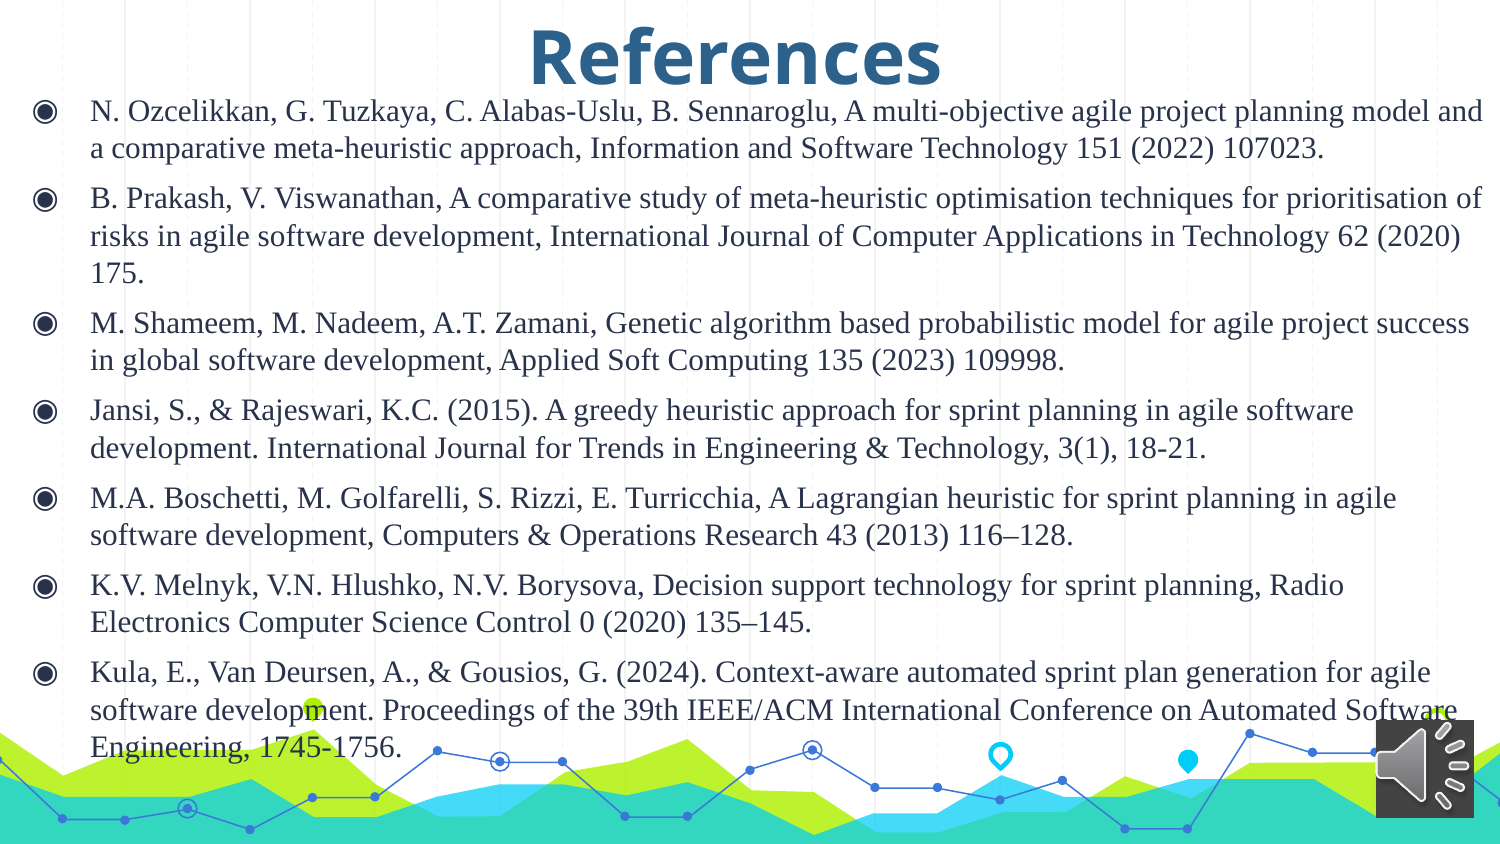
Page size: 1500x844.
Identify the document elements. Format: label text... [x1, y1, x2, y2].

list N. Ozcelikkan, G. Tuzkaya, C. Alabas-Uslu, B. Sennaroglu, A multi-objective agile project planning model and a comparative meta-heuristic approach, Information and Software Technology 151 (2022) 107023. B. Prakash, V. Viswanathan, A comparative study of meta-heuristic optimisation techniques for prioritisation of risks in agile software development, International Journal of Computer Applications in Technology 62 (2020) 175. M. Shameem, M. Nadeem, A.T. Zamani, Genetic algorithm based probabilistic model for agile project success in global software development, Applied Soft Computing 135 (2023) 109998. Jansi, S., & Rajeswari, K.C. (2015). A greedy heuristic approach for sprint planning in agile software development. International Journal for Trends in Engineering & Technology, 3(1), 18-21. M.A. Boschetti, M. Golfarelli, S. Rizzi, E. Turricchia, A Lagrangian heuristic for sprint planning in agile software development, Computers & Operations Research 43 (2013) 116–128. K.V. Melnyk, V.N. Hlushko, N.V. Borysova, Decision support technology for sprint planning, Radio Electronics Computer Science Control 0 (2020) 135–145. Kula, E., Van Deursen, A., & Gousios, G. (2024). Context-aware automated sprint plan generation for agile software development. Proceedings of the 39th IEEE/ACM International Conference on Automated Software Engineering, 1745-1756. [0, 74, 1500, 725]
picture [1374, 718, 1476, 819]
title References [161, 0, 1310, 74]
